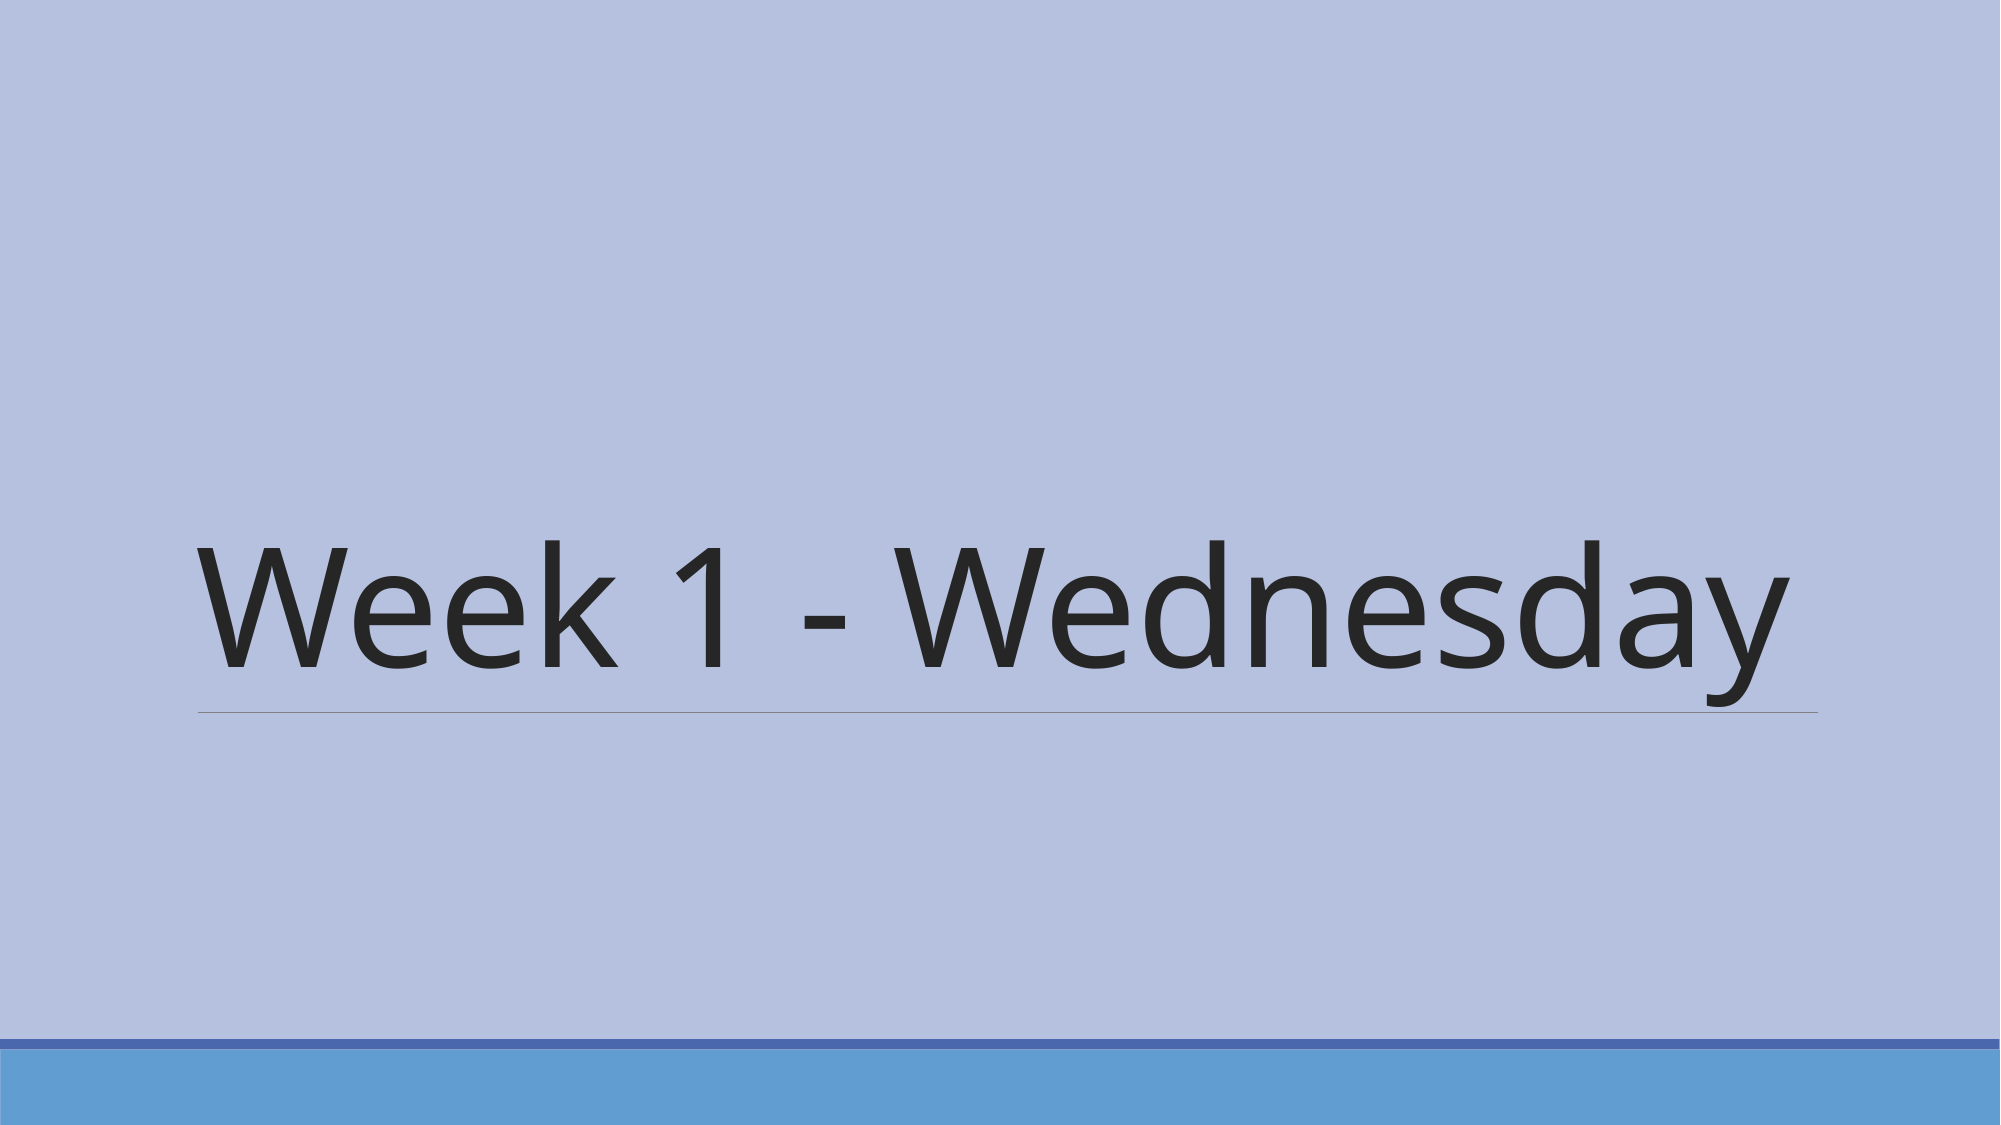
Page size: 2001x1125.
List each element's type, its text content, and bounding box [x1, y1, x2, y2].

title Week 1 - Wednesday [180, 124, 1830, 710]
